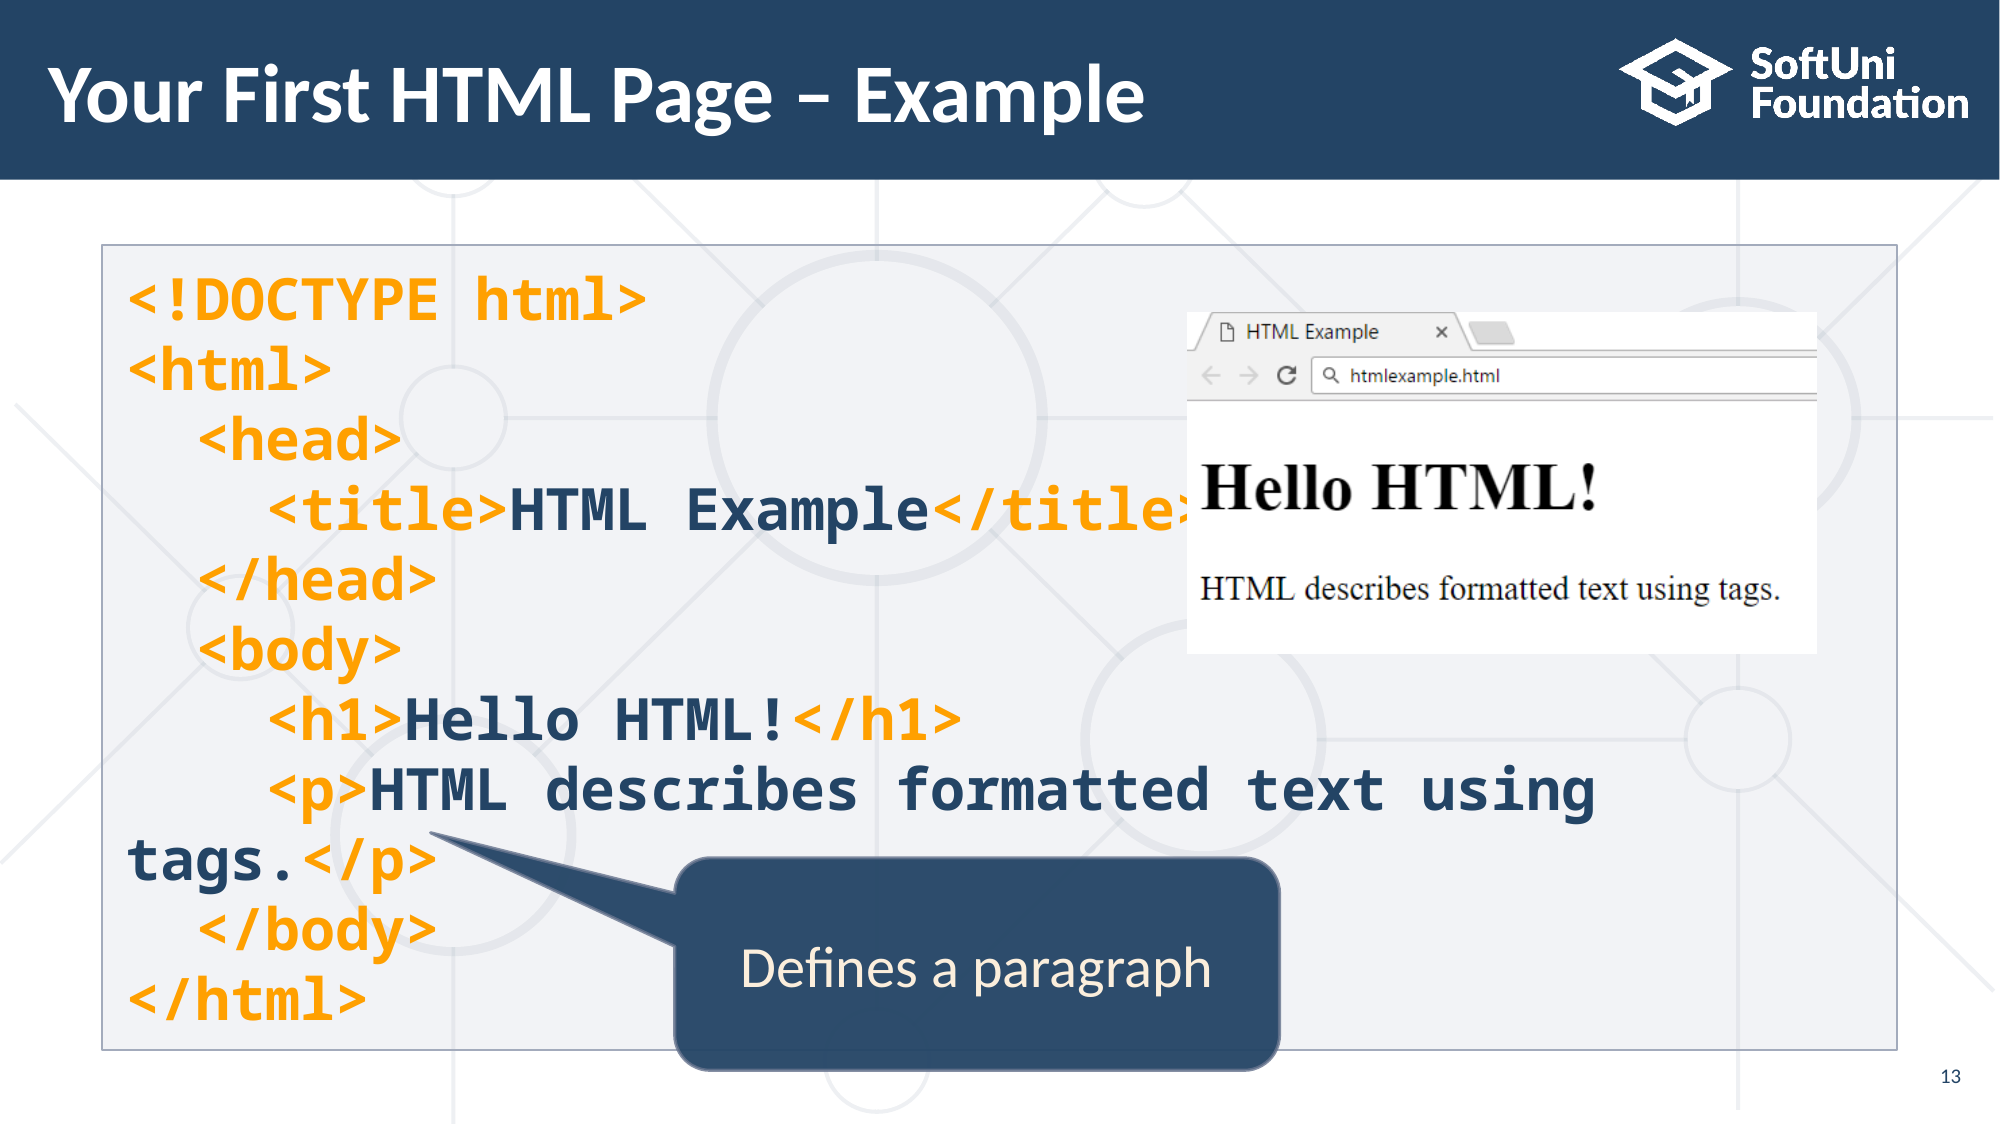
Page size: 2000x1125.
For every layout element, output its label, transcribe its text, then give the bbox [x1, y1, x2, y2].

text_box <!DOCTYPE html> <html> <head> <title>HTML Example</title> </head> <body> <h1>Hello HTML!</h1> <p>HTML describes formatted text using tags.</p> </body> </html> [102, 244, 1898, 1050]
picture [1618, 38, 1968, 126]
text_box <number> [1896, 1049, 1968, 1100]
picture [1186, 312, 1818, 654]
text_box Your First HTML Page – Example [31, 16, 1591, 162]
text_box Defines a paragraph [428, 830, 1282, 1073]
